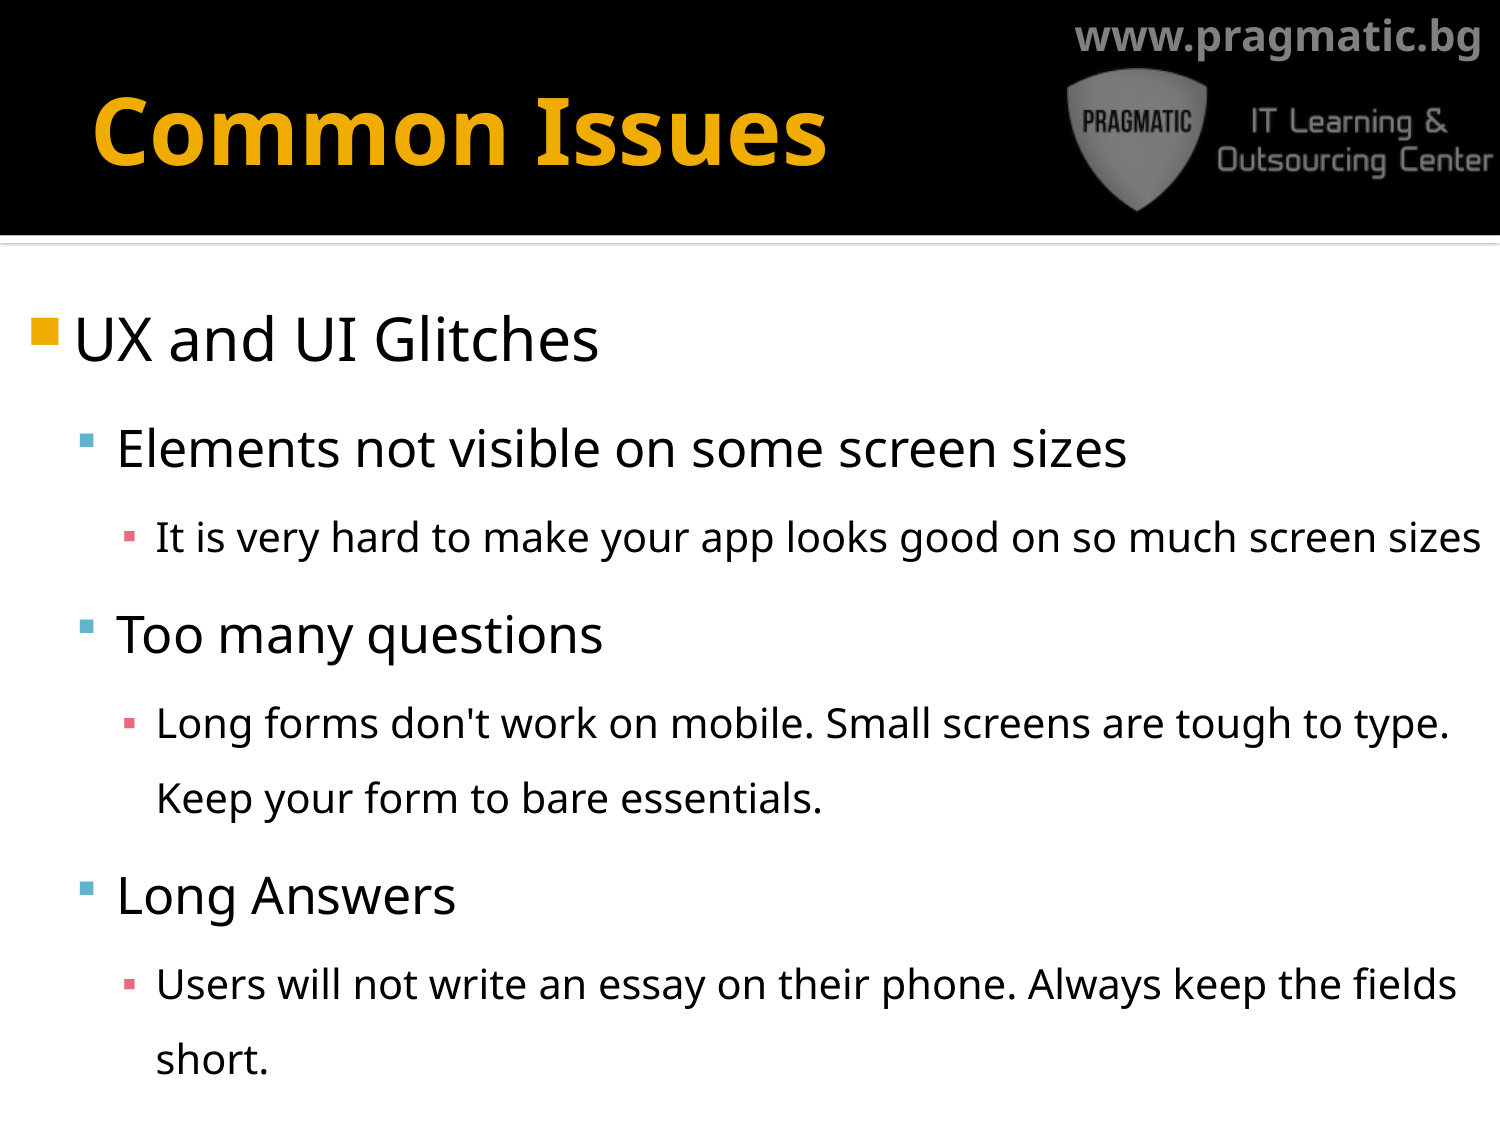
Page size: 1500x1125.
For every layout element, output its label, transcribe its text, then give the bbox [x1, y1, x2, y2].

list UX and UI Glitches Elements not visible on some screen sizes It is very hard to make your app looks good on so much screen sizes Too many questions Long forms don't work on mobile. Small screens are tough to type. Keep your form to bare essentials. Long Answers Users will not write an essay on their phone. Always keep the fields short. [0, 249, 1500, 1125]
picture [1063, 62, 1500, 217]
title Common Issues [75, 24, 1063, 231]
